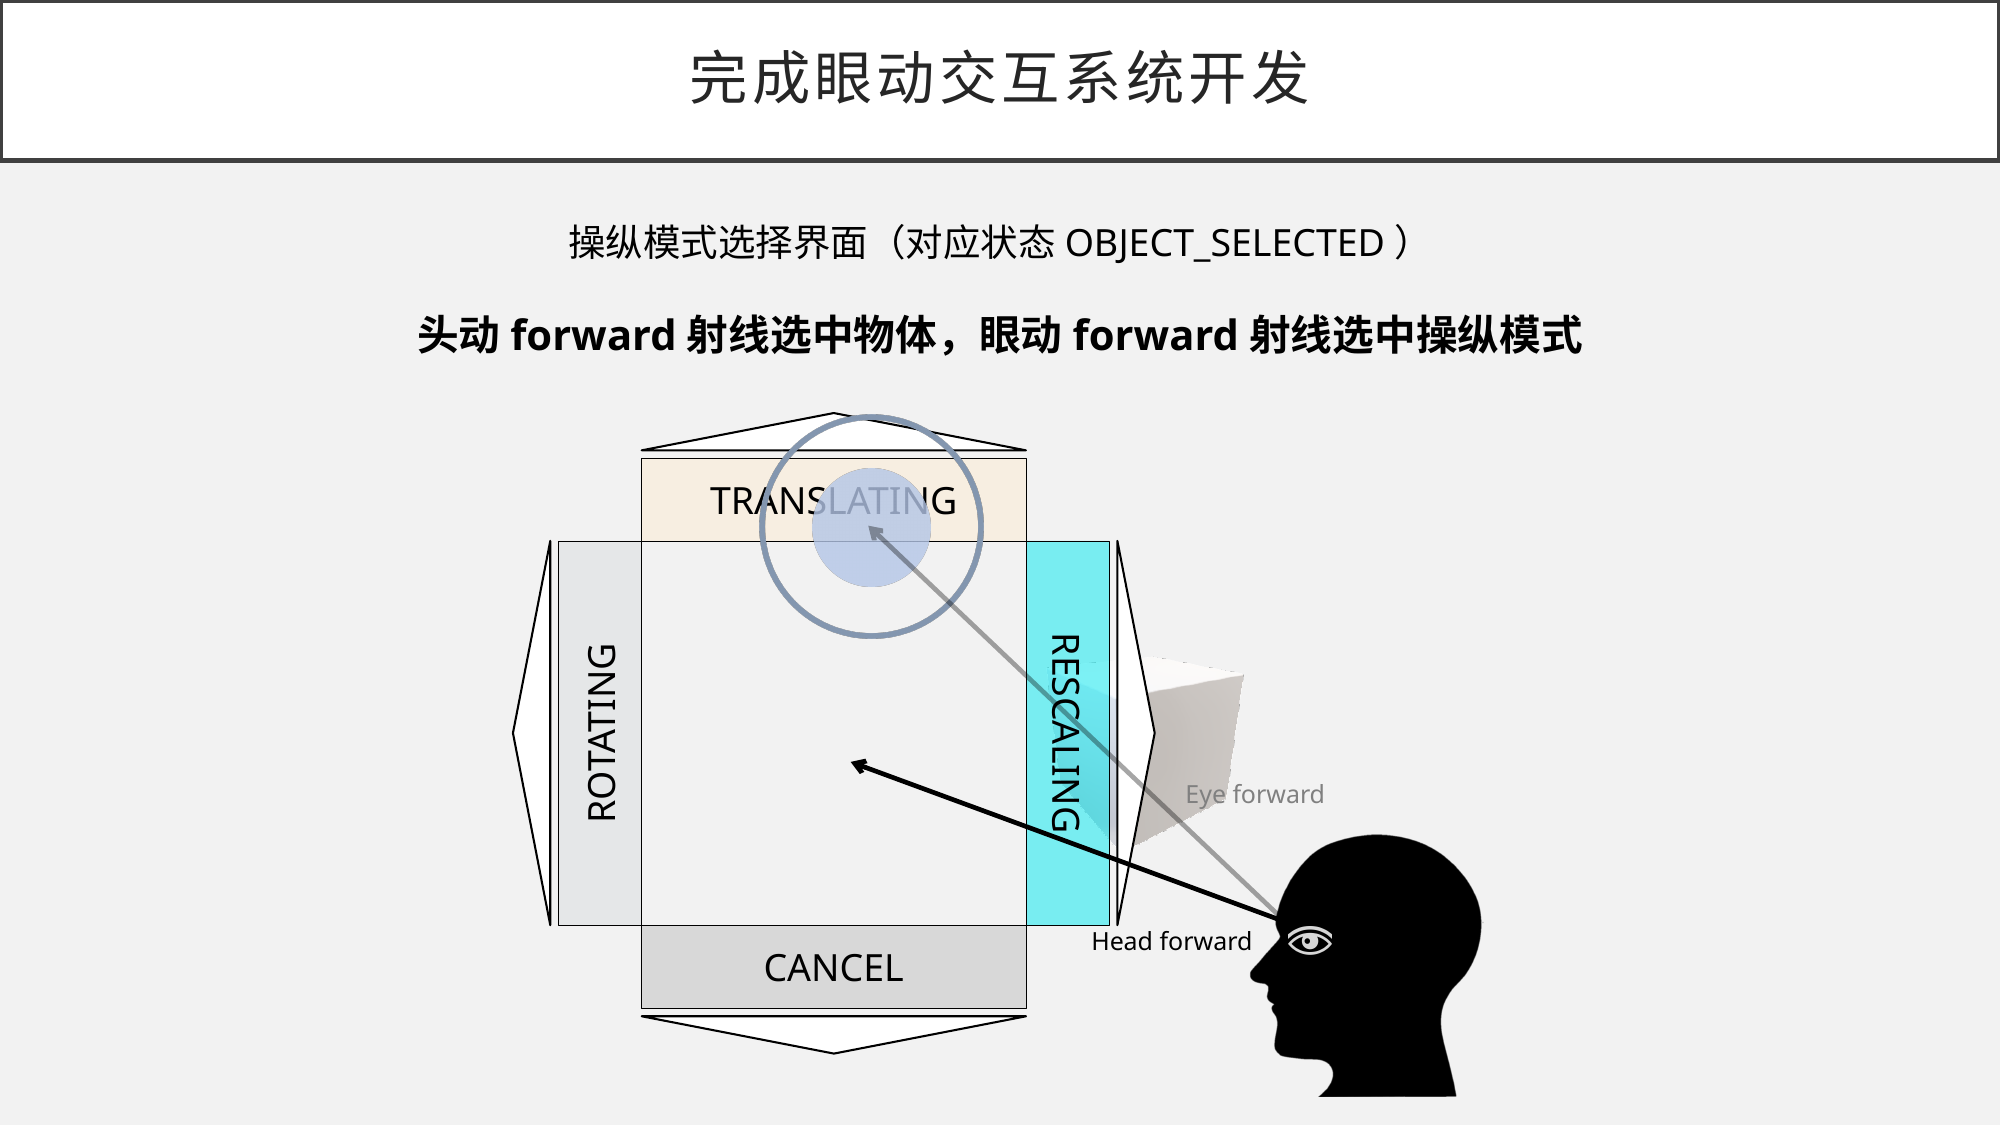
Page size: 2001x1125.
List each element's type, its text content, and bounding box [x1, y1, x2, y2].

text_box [512, 412, 1487, 1110]
title 完成眼动交互系统开发 [0, 0, 2000, 163]
text_box 操纵模式选择界面（对应状态OBJECT_SELECTED） 头动forward射线选中物体，眼动forward射线选中操纵模式 [402, 211, 1598, 411]
